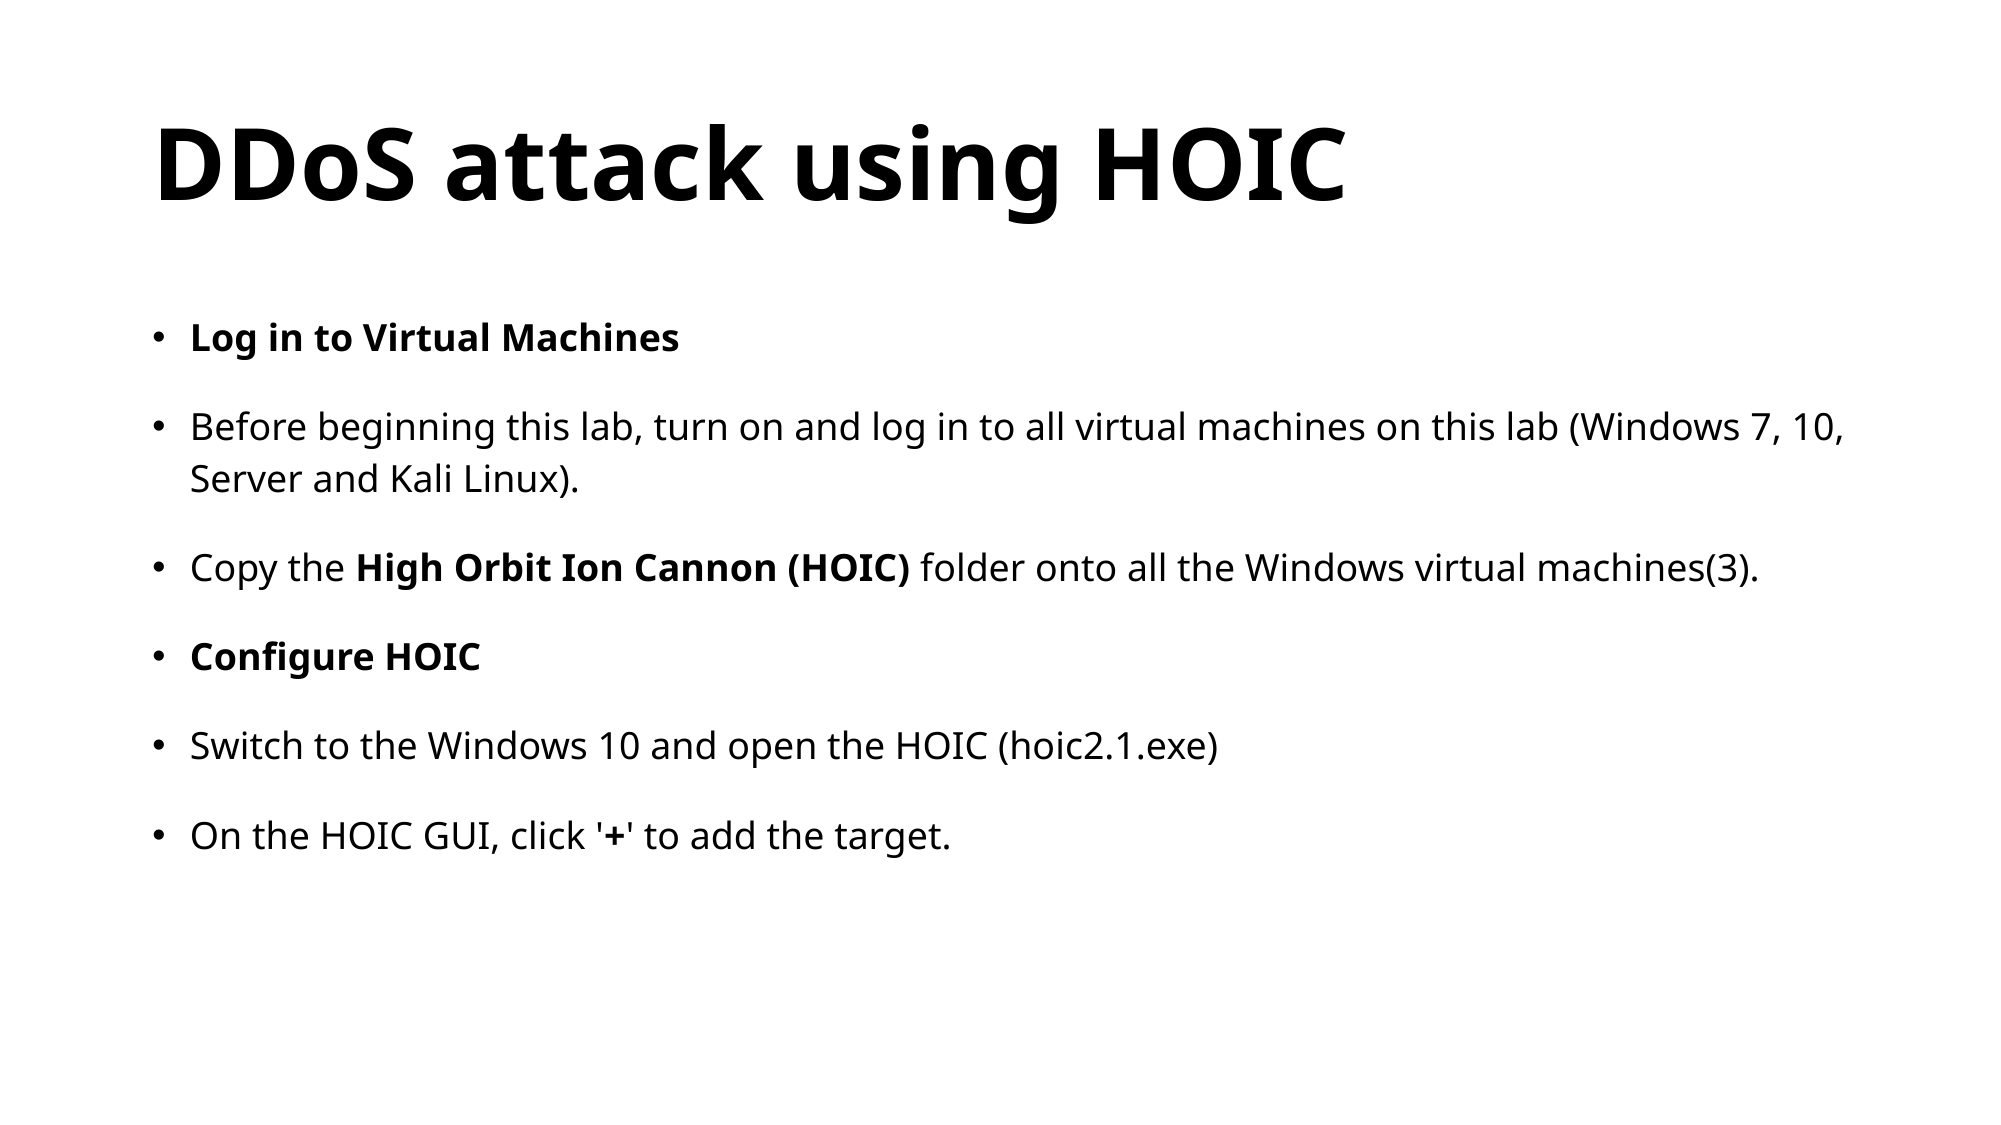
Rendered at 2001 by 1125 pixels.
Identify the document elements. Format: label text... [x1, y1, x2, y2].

title DDoS attack using HOIC [137, 59, 1863, 278]
list Log in to Virtual Machines Before beginning this lab, turn on and log in to all virtual machines on this lab (Windows 7, 10, Server and Kali Linux). Copy the High Orbit Ion Cannon (HOIC) folder onto all the Windows virtual machines(3). Configure HOIC Switch to the Windows 10 and open the HOIC (hoic2.1.exe) On the HOIC GUI, click '+' to add the target. [137, 299, 1863, 1014]
